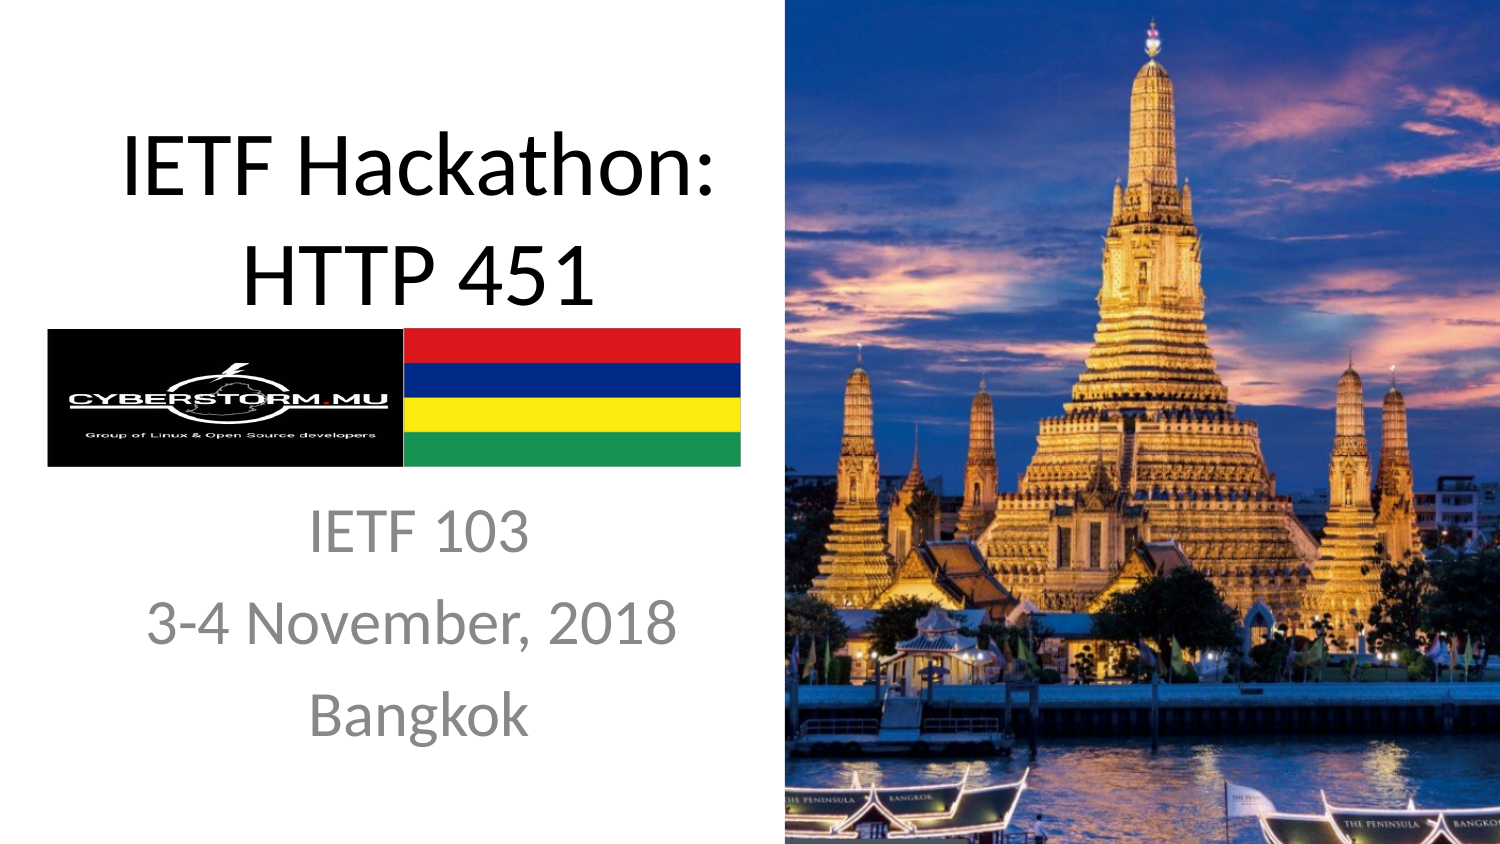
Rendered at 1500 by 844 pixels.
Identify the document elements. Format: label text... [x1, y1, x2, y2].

picture [47, 327, 742, 467]
title IETF Hackathon: HTTP 451 [53, 75, 778, 353]
picture [784, 0, 1500, 844]
subtitle IETF 103 3-4 November, 2018 Bangkok [53, 479, 778, 758]
